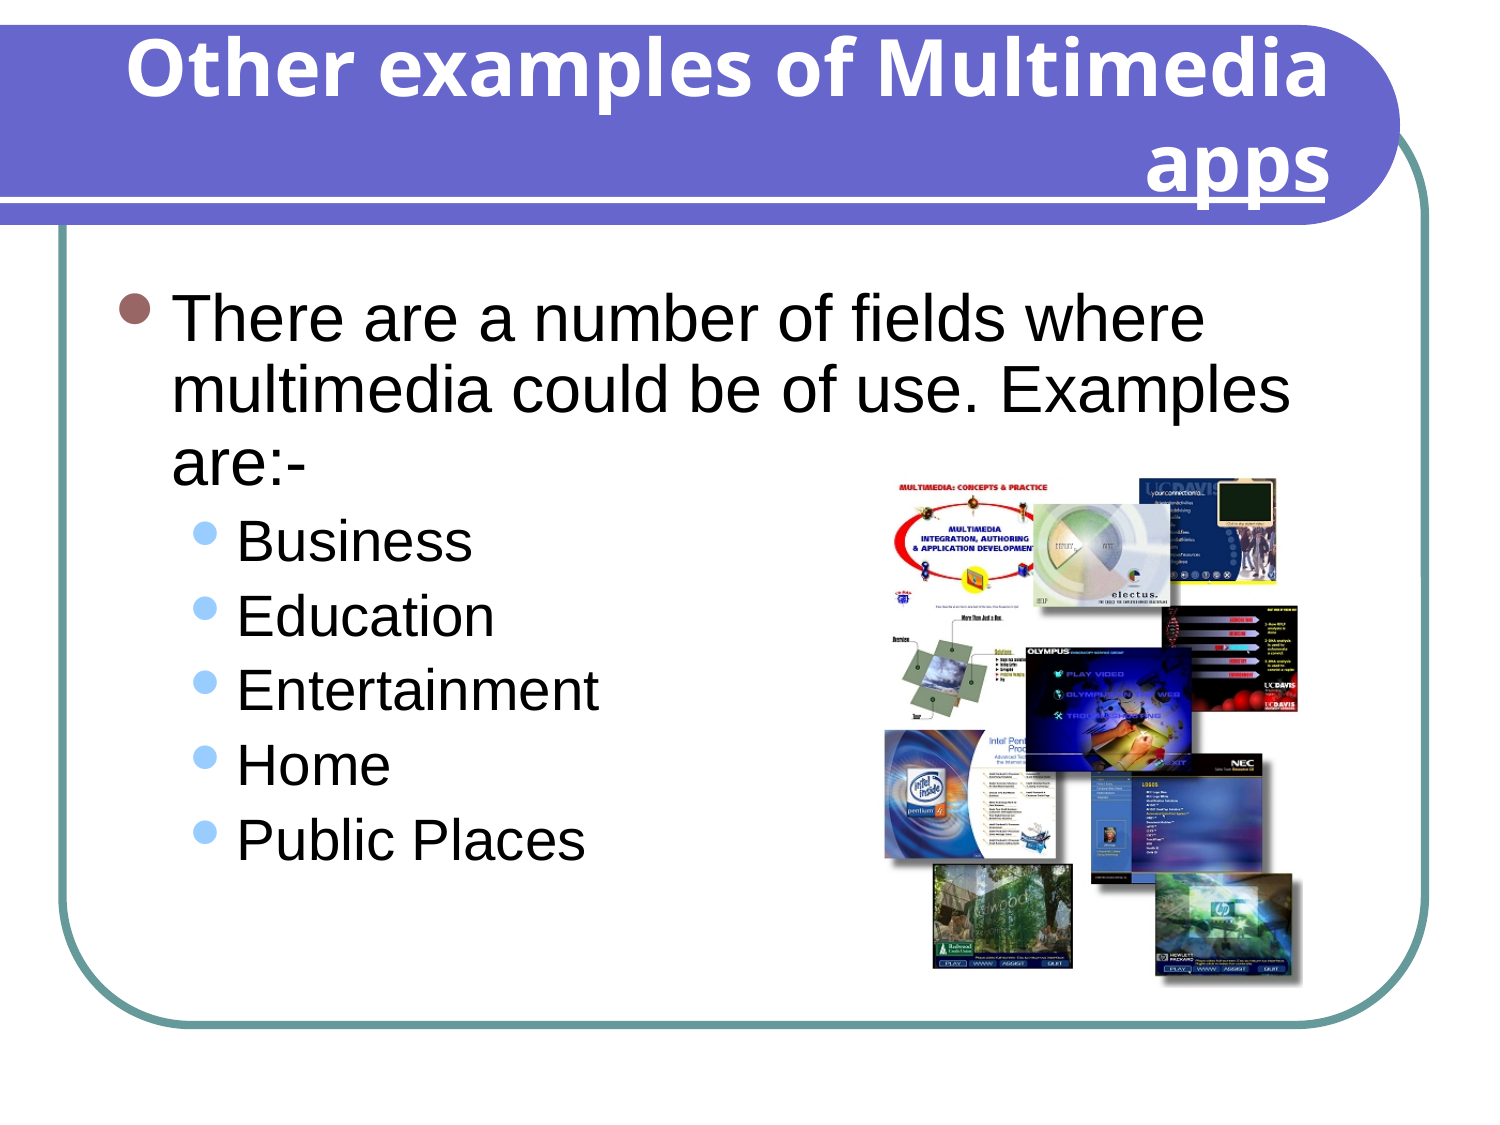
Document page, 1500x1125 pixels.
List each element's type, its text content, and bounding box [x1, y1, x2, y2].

title Other examples of Multimedia apps [31, 37, 1348, 188]
list There are a number of fields where multimedia could be of use. Examples are:- Business Education Entertainment Home Public Places [99, 275, 1401, 894]
picture [874, 474, 1303, 988]
